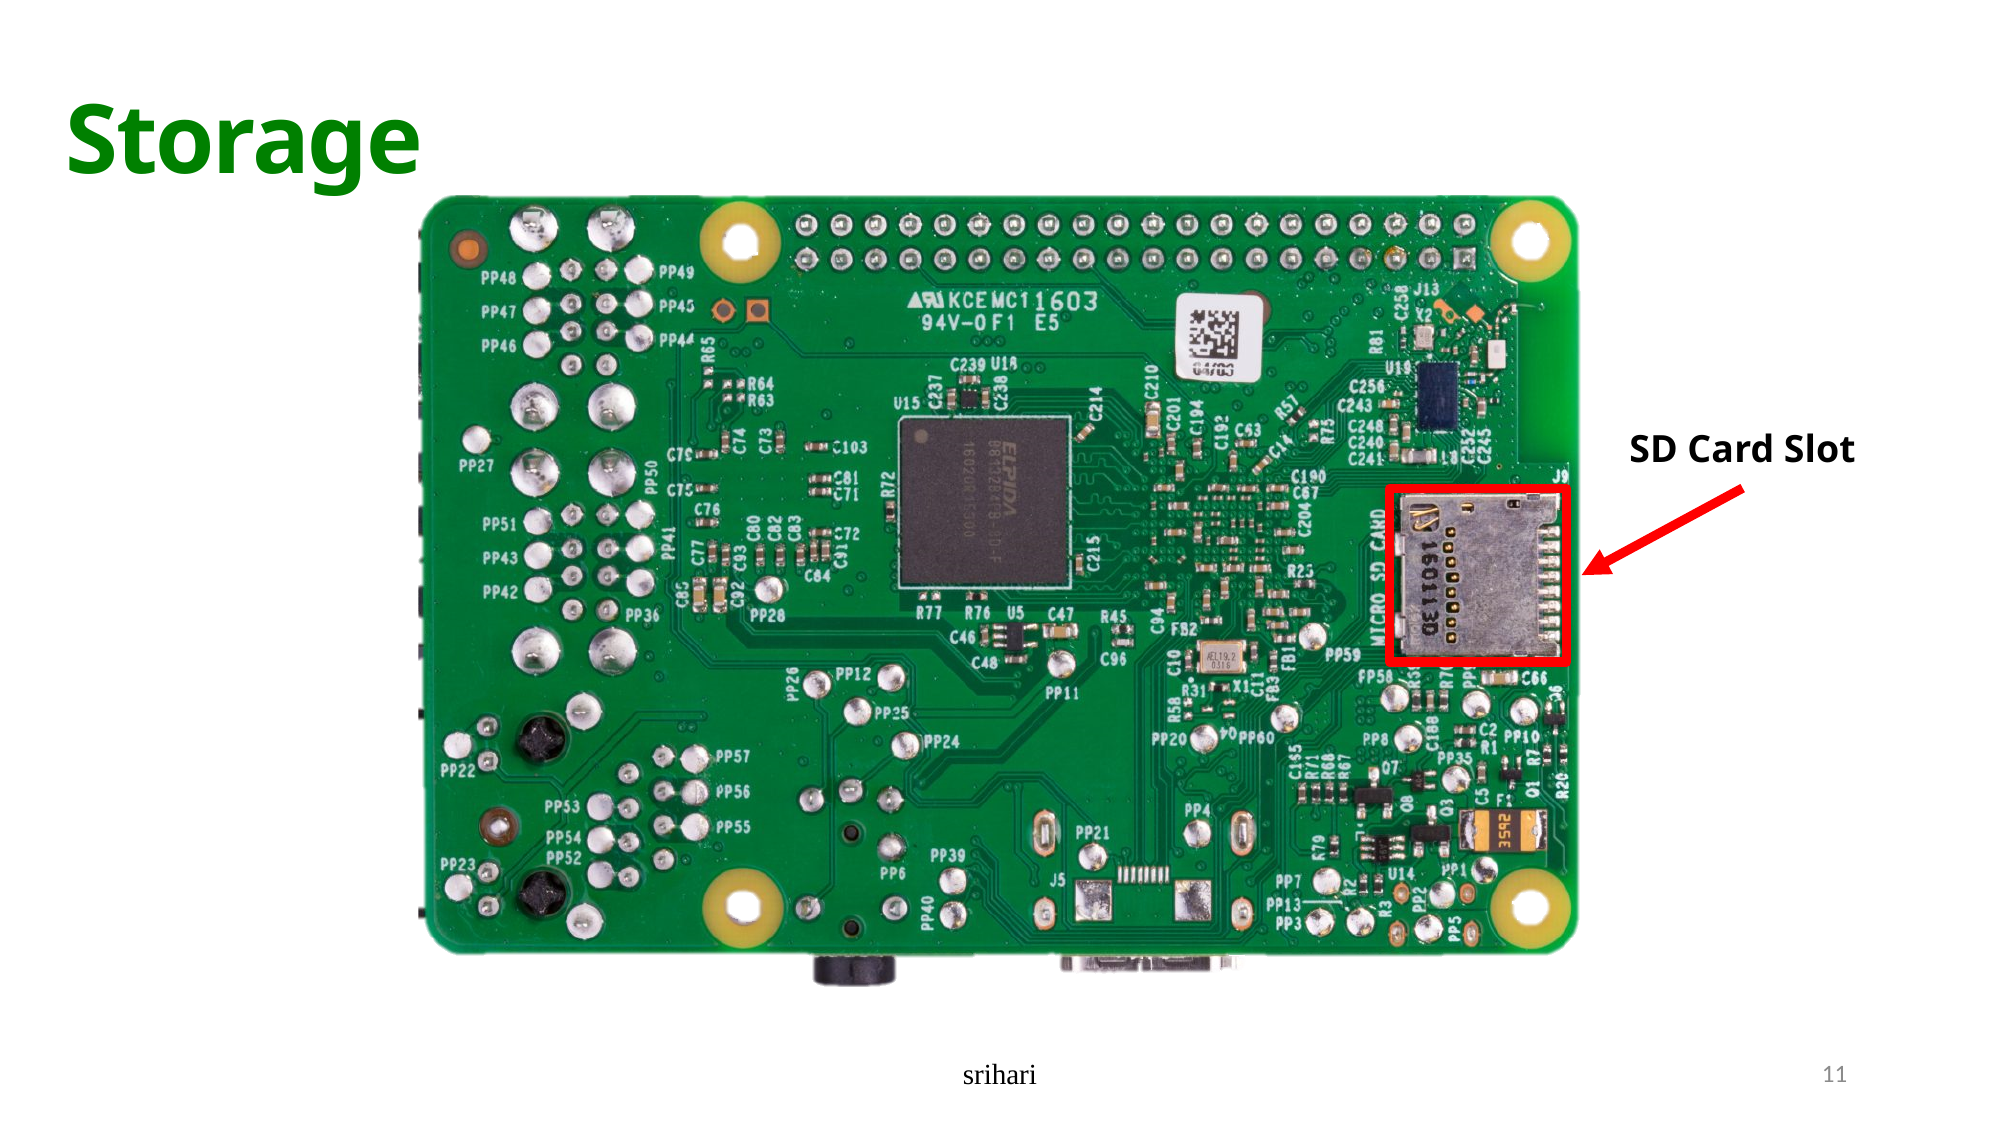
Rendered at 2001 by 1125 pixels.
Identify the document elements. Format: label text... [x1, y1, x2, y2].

footer srihari [662, 1042, 1338, 1103]
slide_number 11 [1412, 1042, 1863, 1103]
text_box SD Card Slot [1592, 406, 1893, 489]
picture [418, 192, 1582, 987]
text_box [1581, 488, 1743, 576]
text_box Storage [50, 79, 450, 192]
